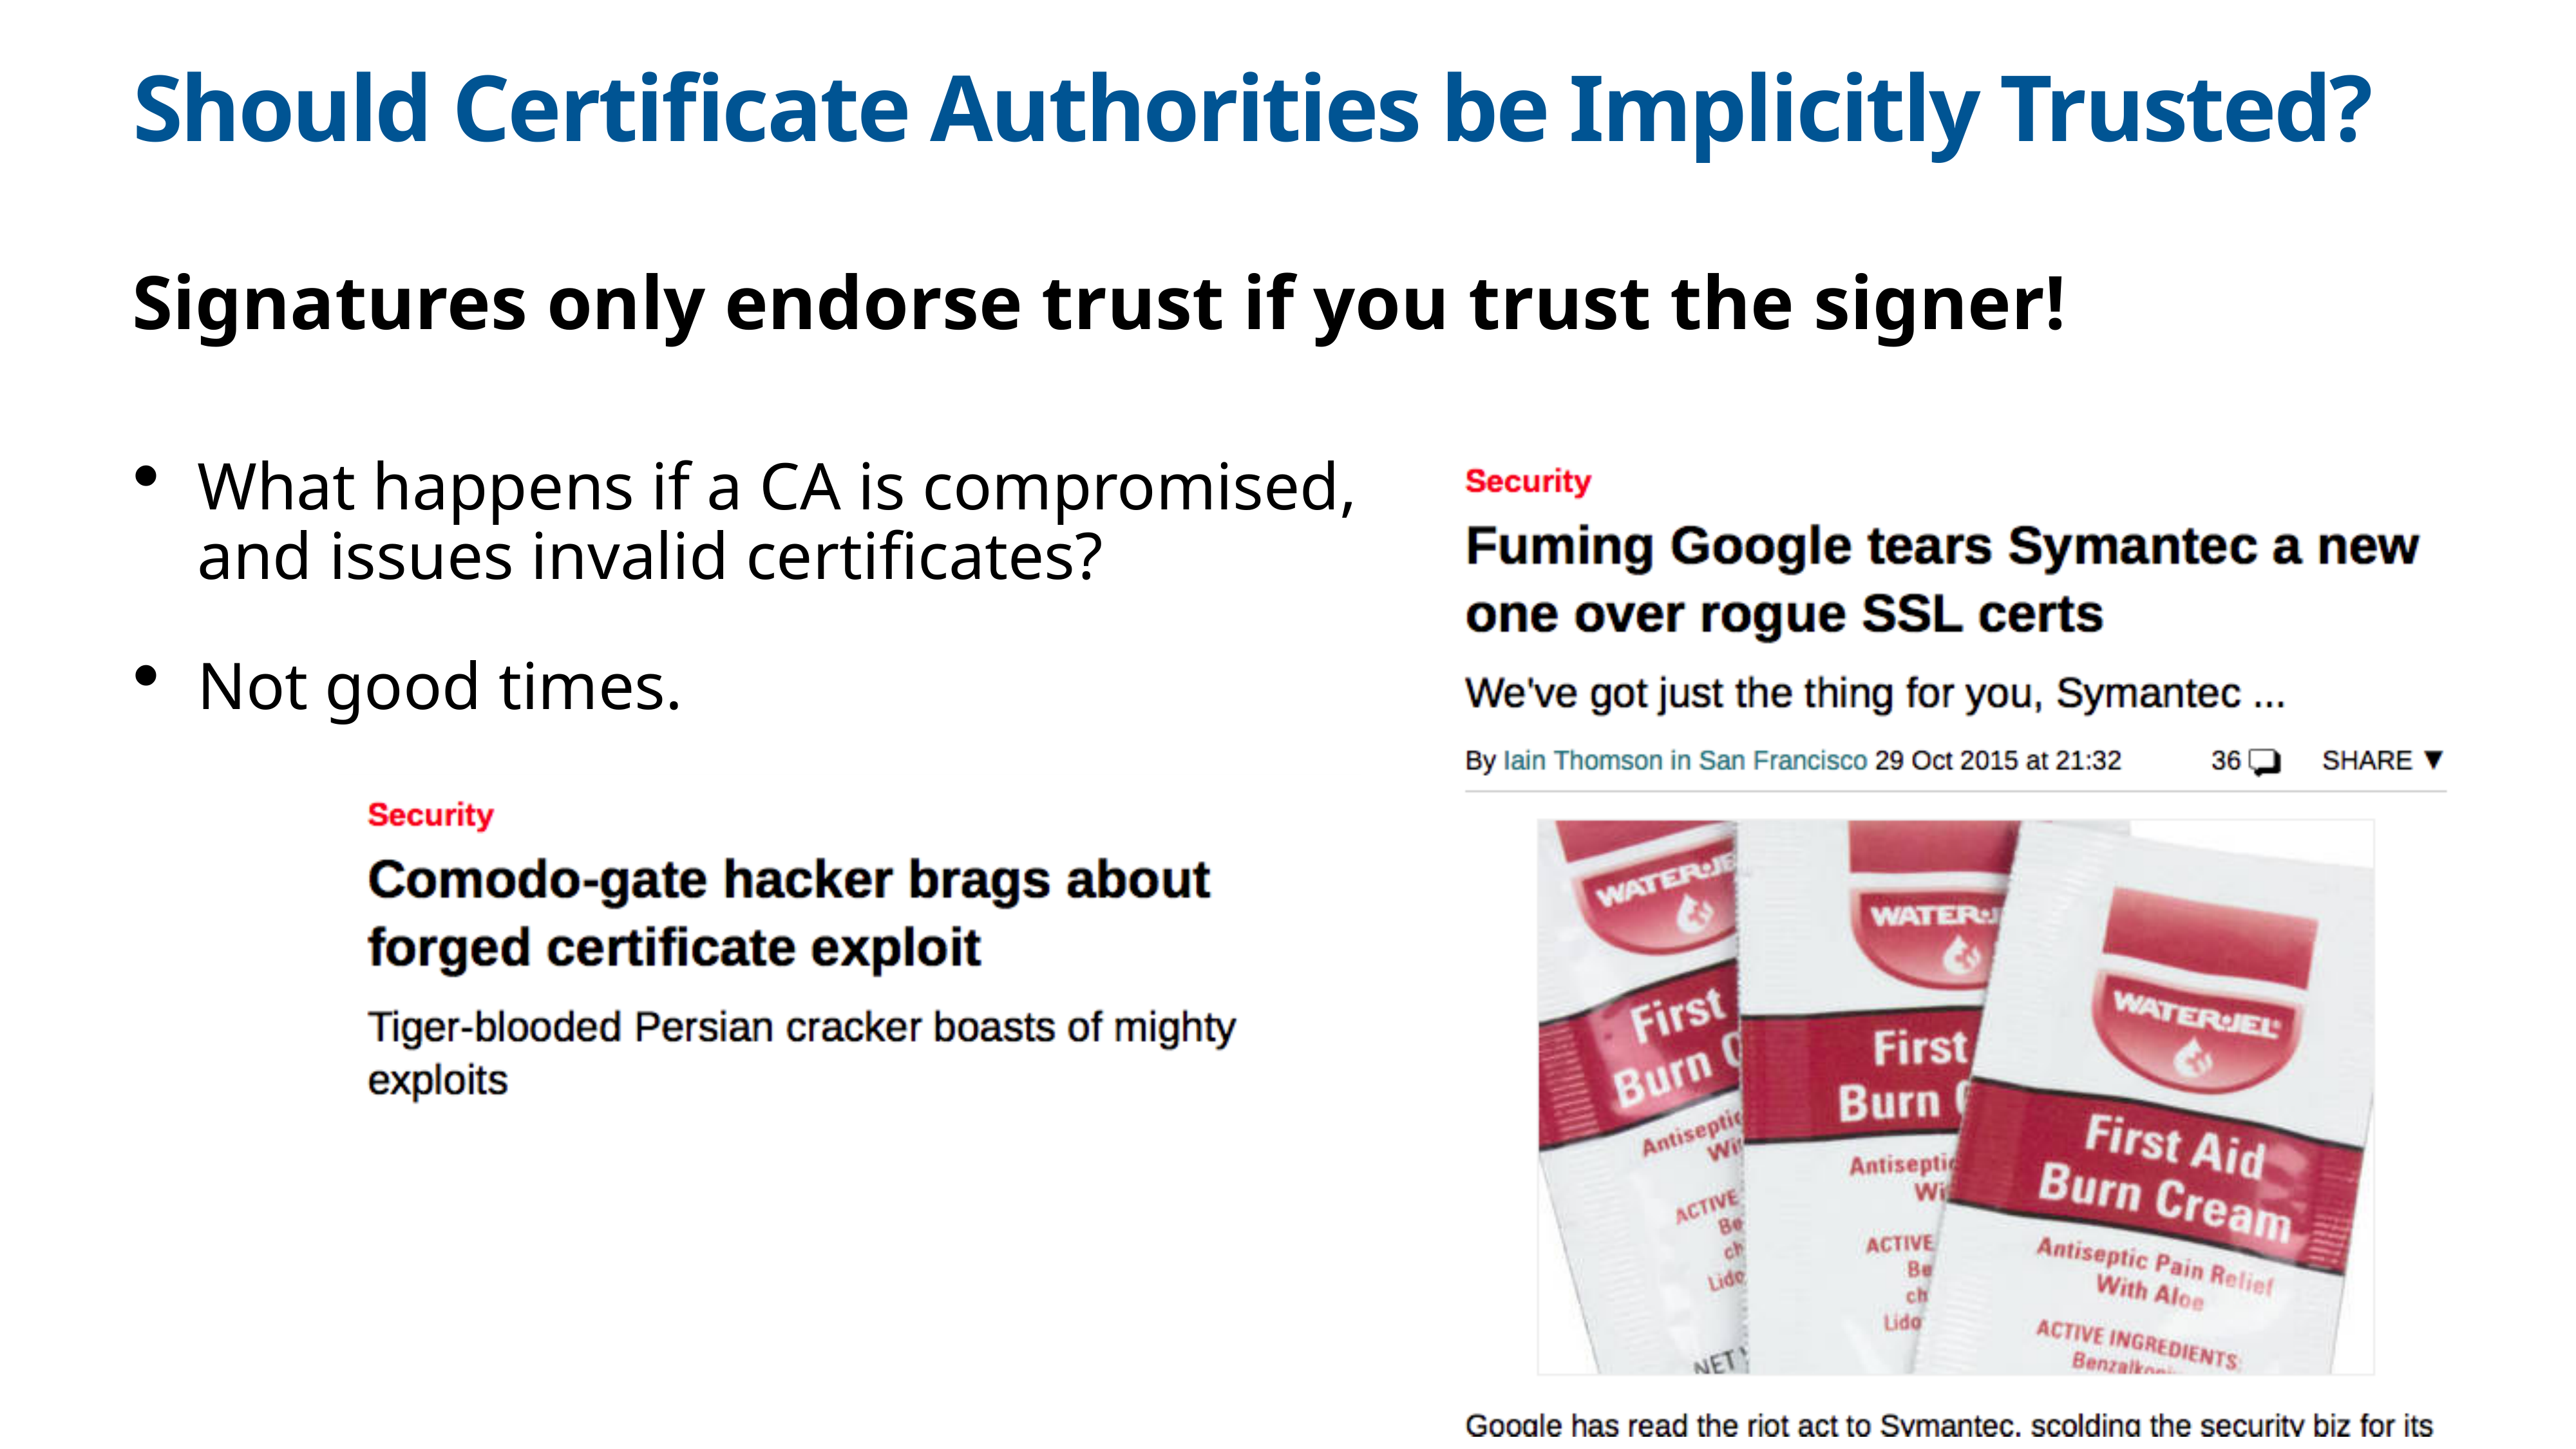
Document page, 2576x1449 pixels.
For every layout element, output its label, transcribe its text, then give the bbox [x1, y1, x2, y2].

list Signatures only endorse trust if you trust the signer! [127, 250, 2449, 350]
title Should Certificate Authorities be Implicitly Trusted? [127, 65, 2449, 218]
picture [1418, 464, 2487, 1437]
picture [338, 773, 1361, 1127]
list What happens if a CA is compromised, and issues invalid certificates? Not good times. [127, 448, 1414, 1321]
